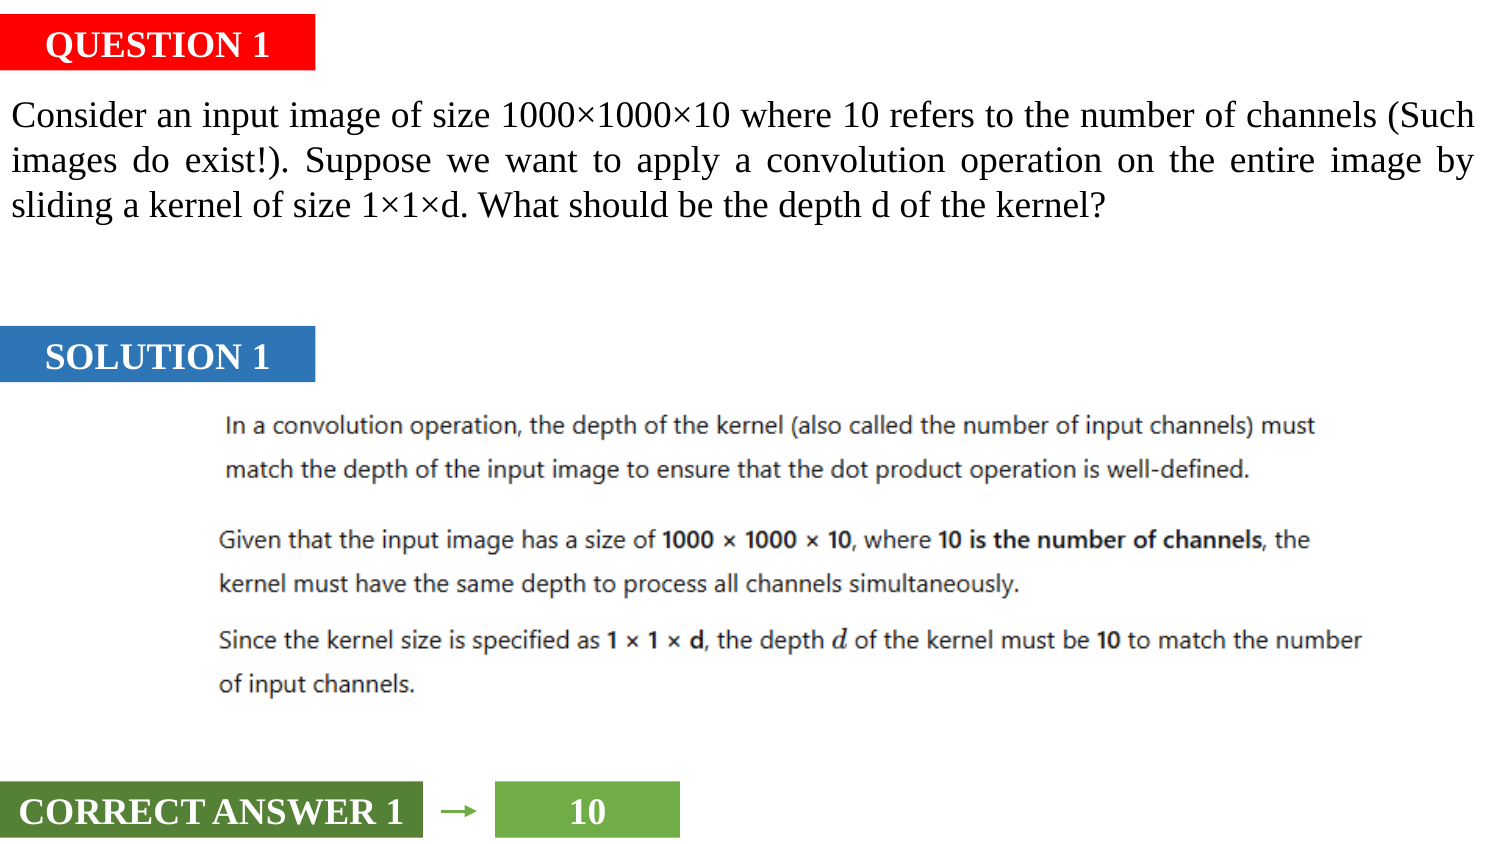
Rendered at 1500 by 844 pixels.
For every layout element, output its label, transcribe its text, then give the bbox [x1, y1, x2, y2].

text_box CORRECT ANSWER 1 [0, 781, 423, 838]
picture [200, 517, 1385, 725]
text_box Consider an input image of size 1000×1000×10 where 10 refers to the number of channels (Such images do exist!). Suppose we want to apply a convolution operation on the entire image by sliding a kernel of size 1×1×d. What should be the depth d of the kernel? [0, 84, 1488, 231]
text_box SOLUTION 1 [0, 325, 316, 383]
text_box 10 [495, 781, 680, 838]
picture [200, 401, 1332, 490]
text_box QUESTION 1 [0, 14, 316, 71]
